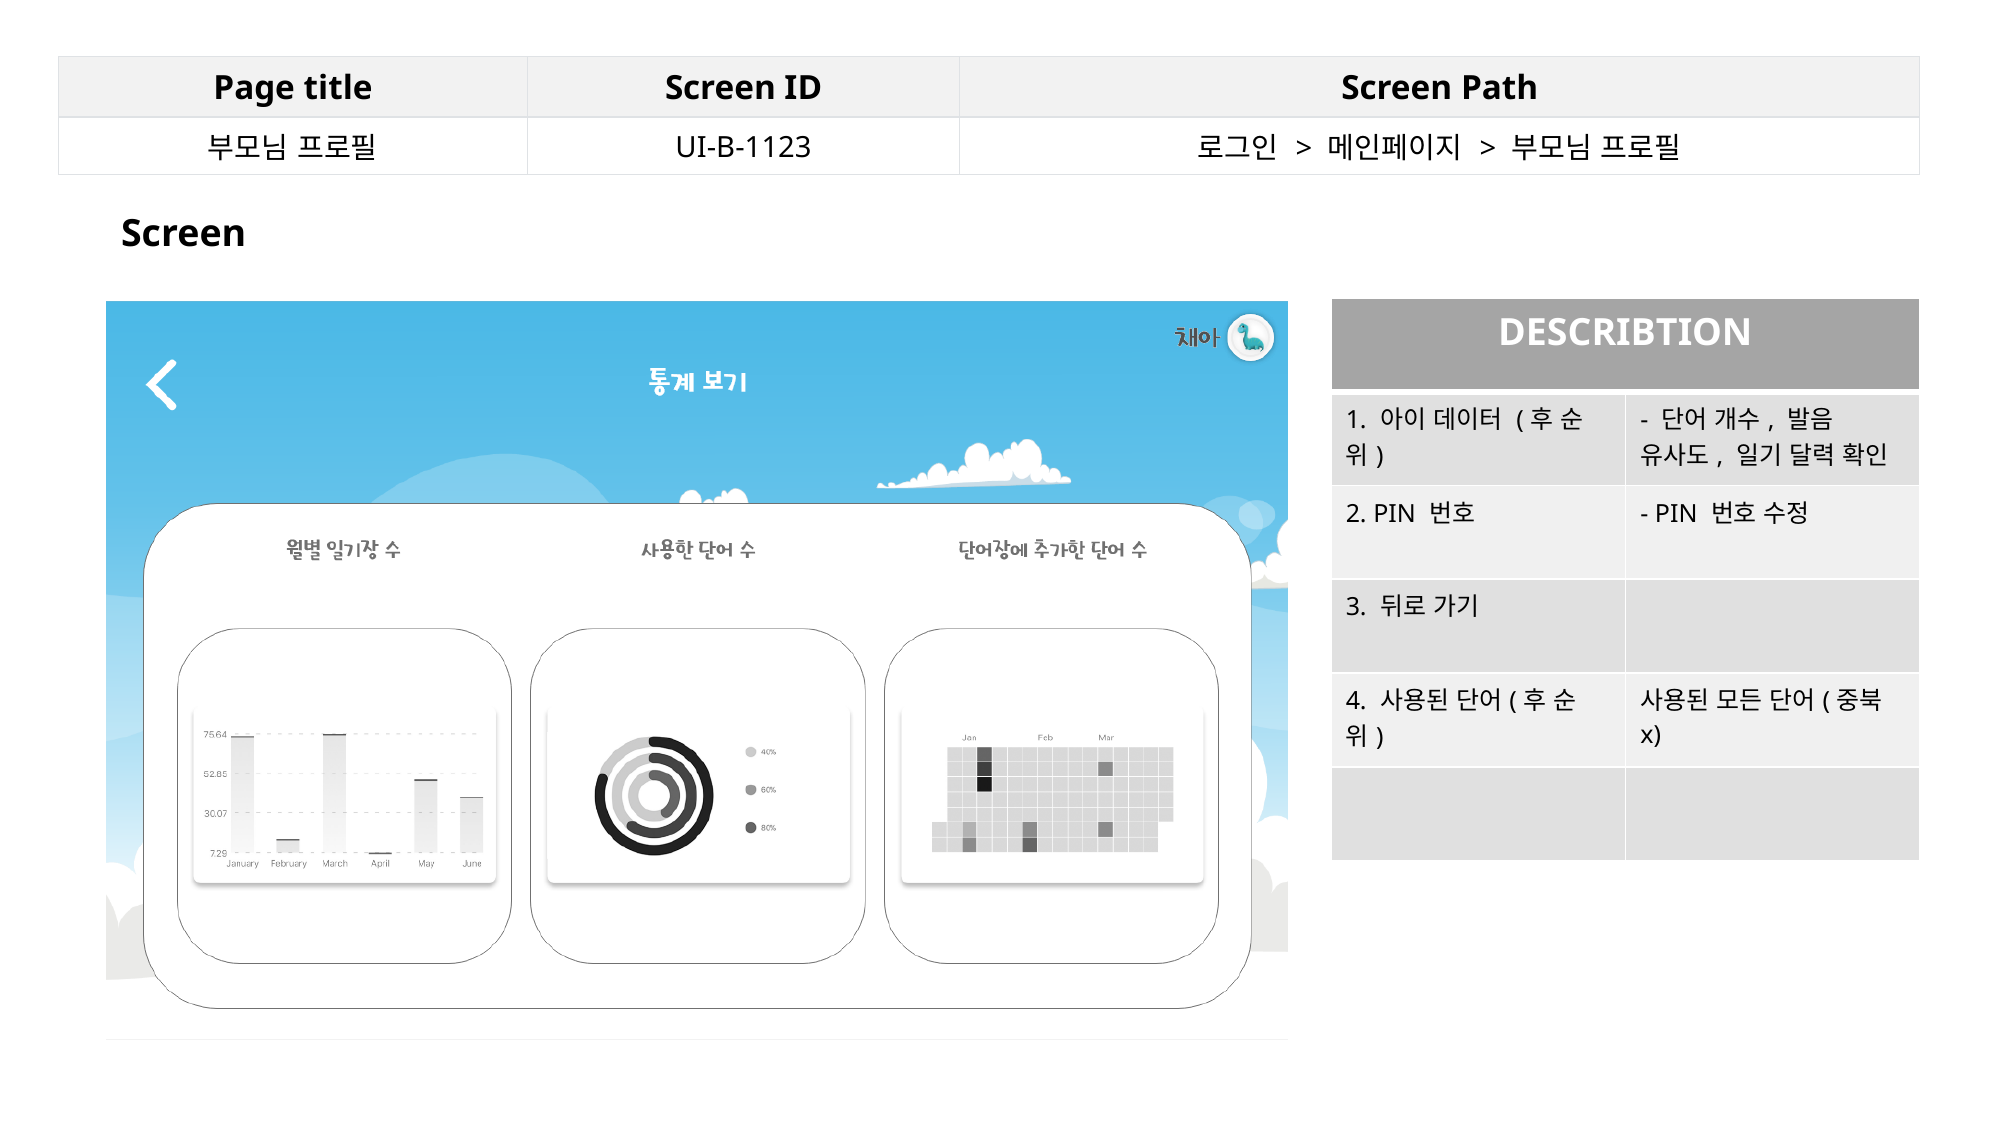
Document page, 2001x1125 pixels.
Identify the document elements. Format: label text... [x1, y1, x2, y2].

table_header DESCRIBTION [1332, 299, 1919, 389]
table_cell 4. 사용된 단어(후 순위) [1332, 674, 1625, 766]
table_cell 1. 아이 데이터 (후 순위) [1332, 395, 1625, 485]
table_header Page title [59, 57, 527, 116]
table_cell - 단어 개수, 발음 유사도, 일기 달력 확인 [1626, 395, 1919, 485]
table_cell UI-B-1123 [528, 118, 959, 174]
table_header Screen Path [960, 57, 1919, 116]
table_header Screen ID [528, 57, 959, 116]
table_cell [1332, 768, 1625, 860]
table_cell [1626, 768, 1919, 860]
picture [106, 301, 1288, 1040]
table_cell [1626, 580, 1919, 672]
table_cell 사용된 모든 단어(중북x) [1626, 674, 1919, 766]
table_cell 3. 뒤로 가기 [1332, 580, 1625, 672]
table_cell 2. PIN 번호 [1332, 486, 1625, 578]
table_cell - PIN 번호 수정 [1626, 486, 1919, 578]
text_box Screen [106, 201, 679, 261]
table_cell 부모님 프로필 [59, 118, 527, 174]
table_cell 로그인 > 메인페이지 > 부모님 프로필 [960, 118, 1919, 174]
